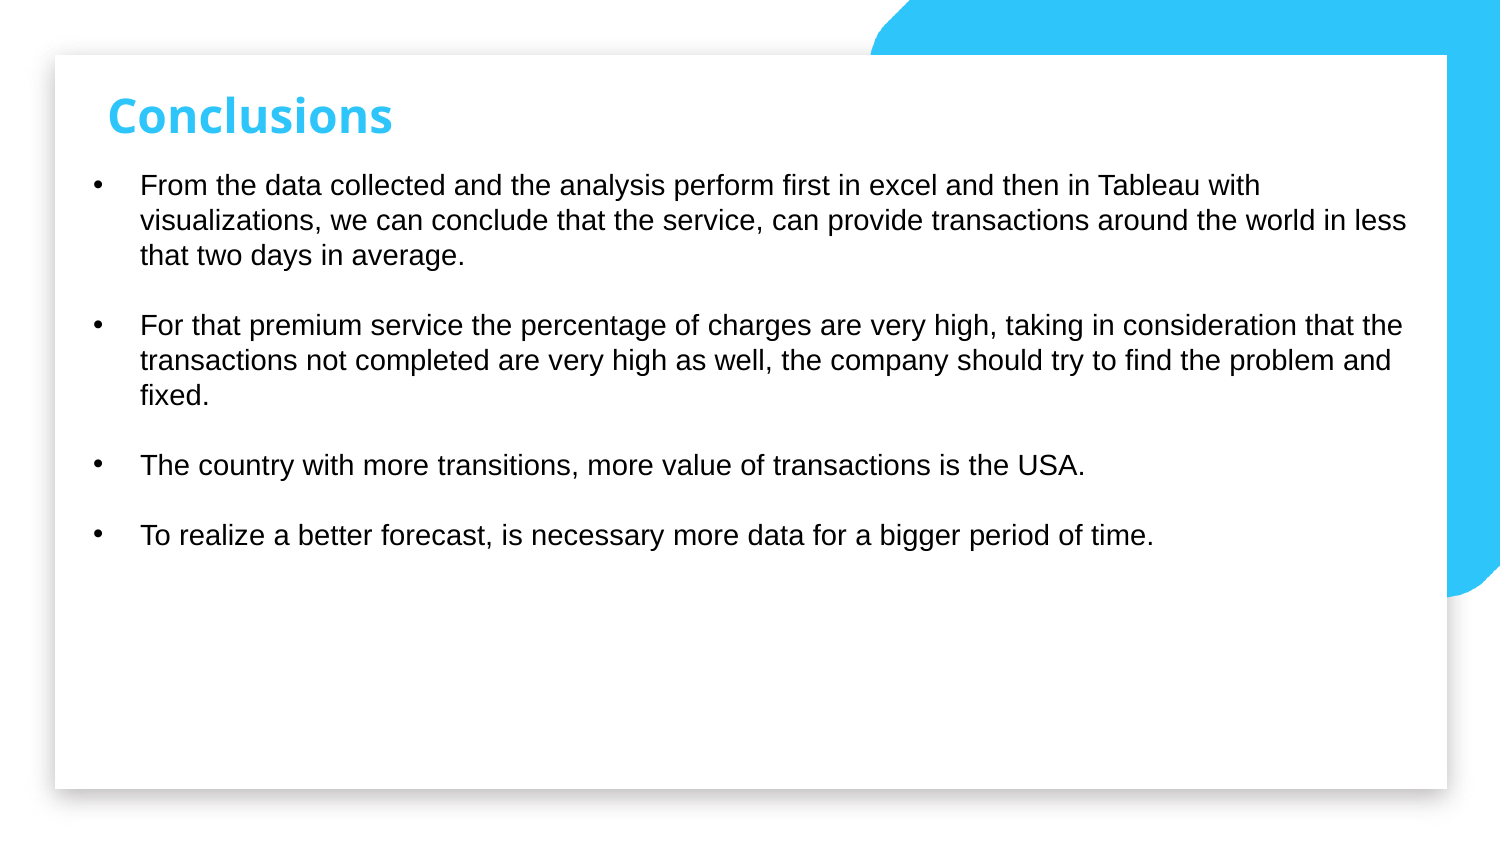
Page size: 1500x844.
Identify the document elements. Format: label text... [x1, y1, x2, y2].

text_box From the data collected and the analysis perform first in excel and then in Tableau with visualizations, we can conclude that the service, can provide transactions around the world in less that two days in average. For that premium service the percentage of charges are very high, taking in consideration that the transactions not completed are very high as well, the company should try to find the problem and fixed. The country with more transitions, more value of transactions is the USA. To realize a better forecast, is necessary more data for a bigger period of time. [78, 159, 1424, 559]
picture [0, 0, 1500, 844]
text_box Conclusions [92, 70, 893, 152]
